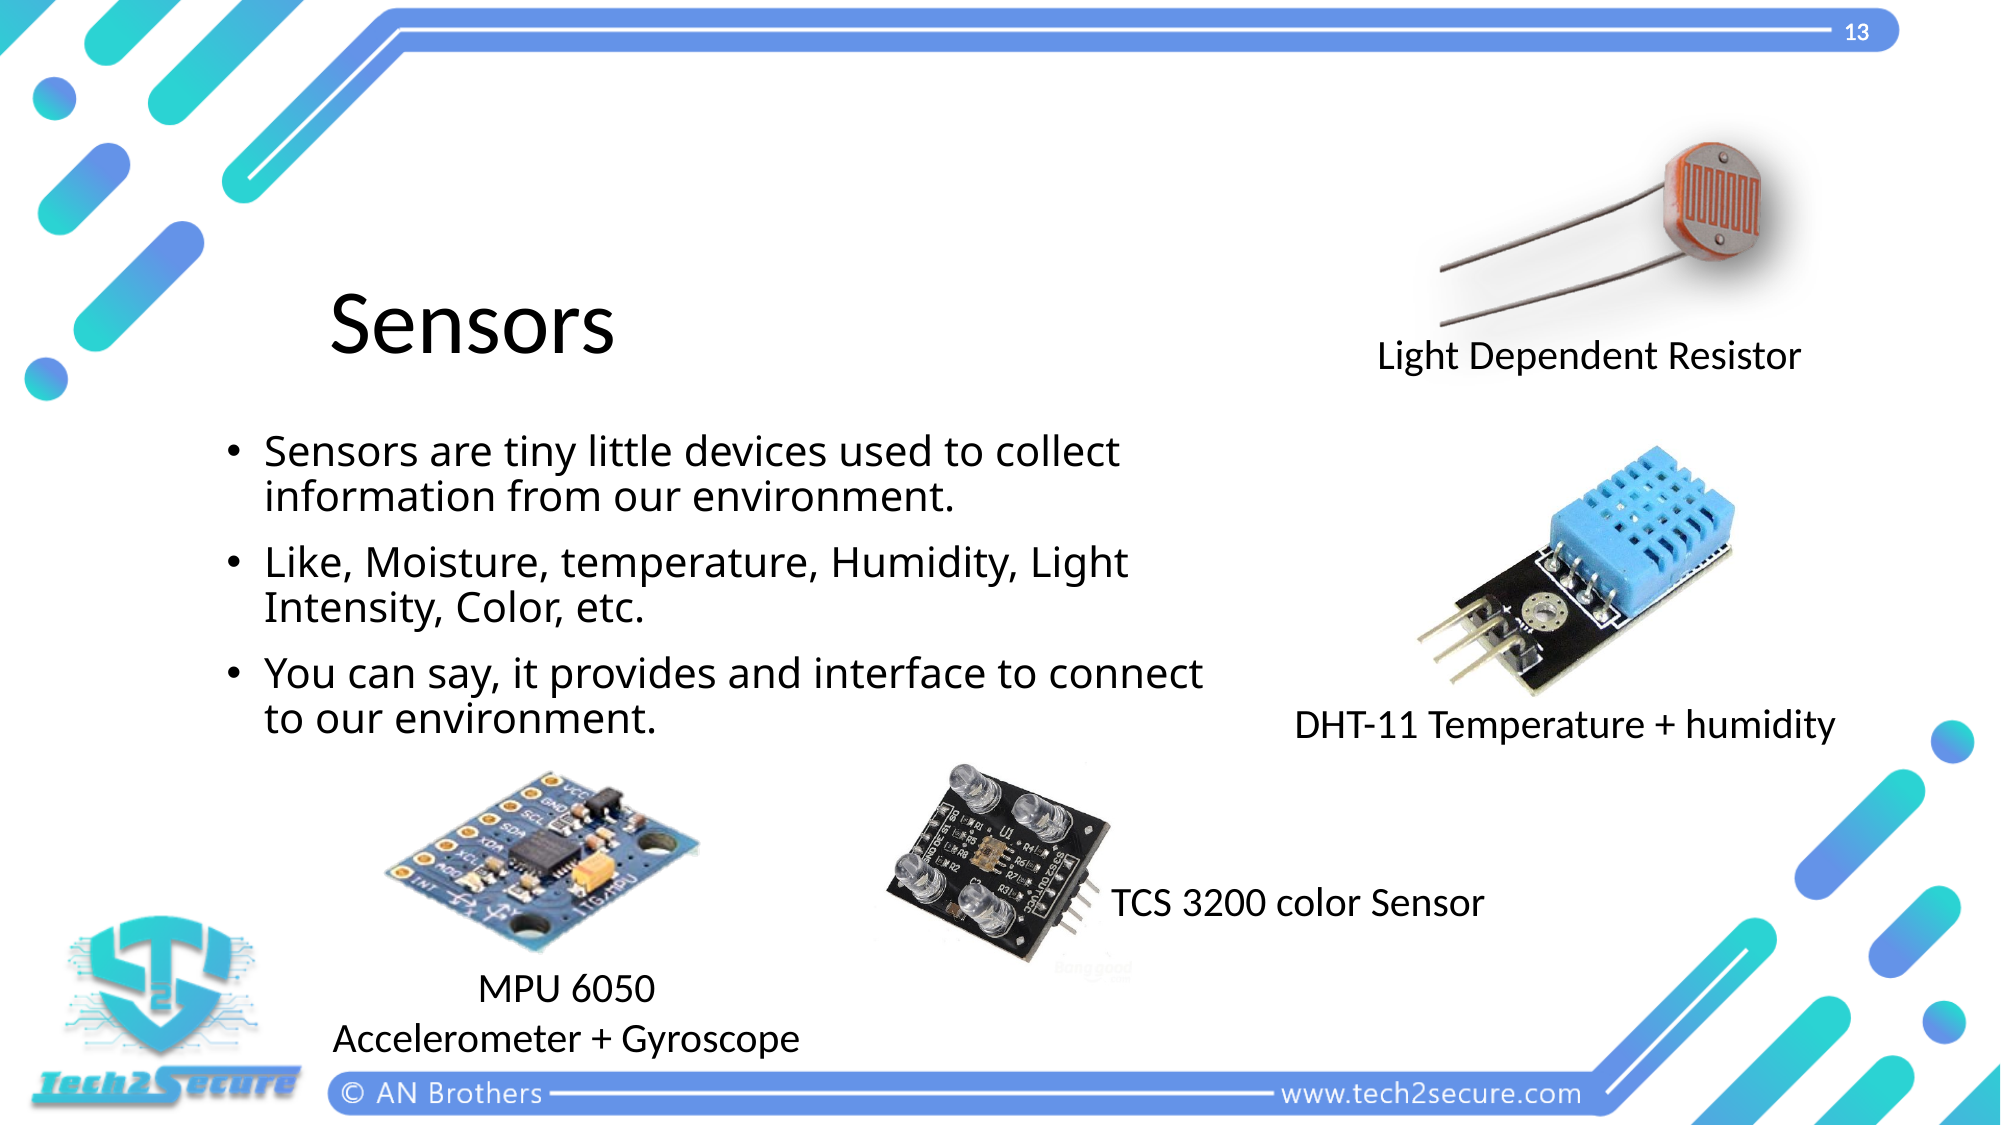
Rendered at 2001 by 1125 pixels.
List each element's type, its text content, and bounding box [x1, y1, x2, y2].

text_box MPU 6050 Accelerometer + Gyroscope [317, 952, 816, 1068]
text_box TCS 3200 color Sensor [1132, 867, 1501, 933]
text_box Sensors are tiny little devices used to collect information from our environment. Like, Moisture, temperature, Humidity, Light Intensity, Color, etc. You can say, it provides and interface to connect to our environment. [211, 423, 1245, 969]
text_box Sensors [314, 261, 1422, 386]
picture [0, 0, 2001, 1125]
text_box Light Dependent Resistor [1362, 319, 1818, 385]
slide_number 13 [1434, 0, 1885, 60]
text_box DHT-11 Temperature + humidity [1279, 689, 1852, 755]
